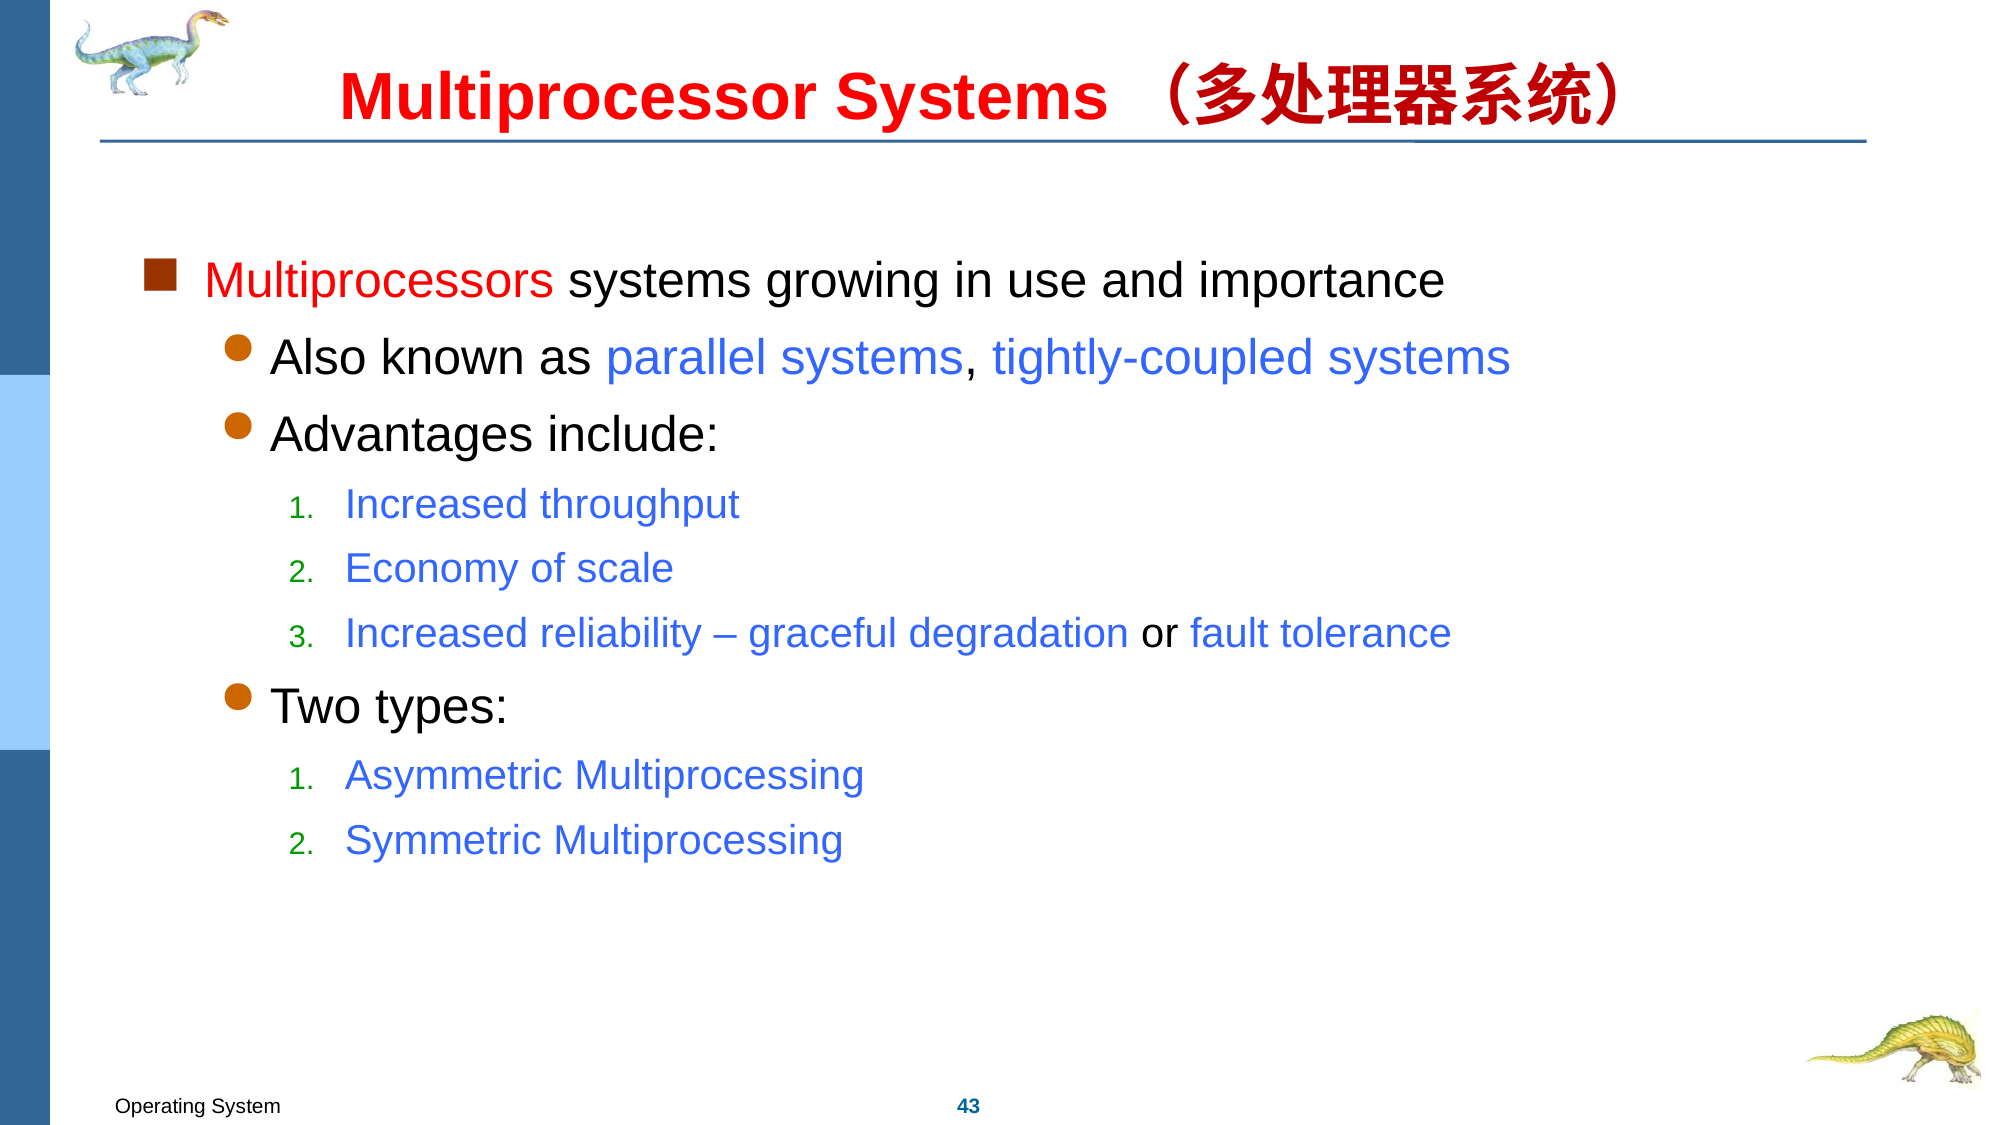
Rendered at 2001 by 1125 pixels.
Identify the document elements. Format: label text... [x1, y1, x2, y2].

picture [62, 0, 246, 105]
title Multiprocessor Systems（多处理器系统） [99, 45, 1900, 141]
list Multiprocessors systems growing in use and importance Also known as parallel systems, tightly-coupled systems Advantages include: Increased throughput Economy of scale Increased reliability – graceful degradation or fault tolerance Two types: Asymmetric Multiprocessing Symmetric Multiprocessing [132, 204, 1900, 948]
picture [1804, 1007, 1982, 1090]
